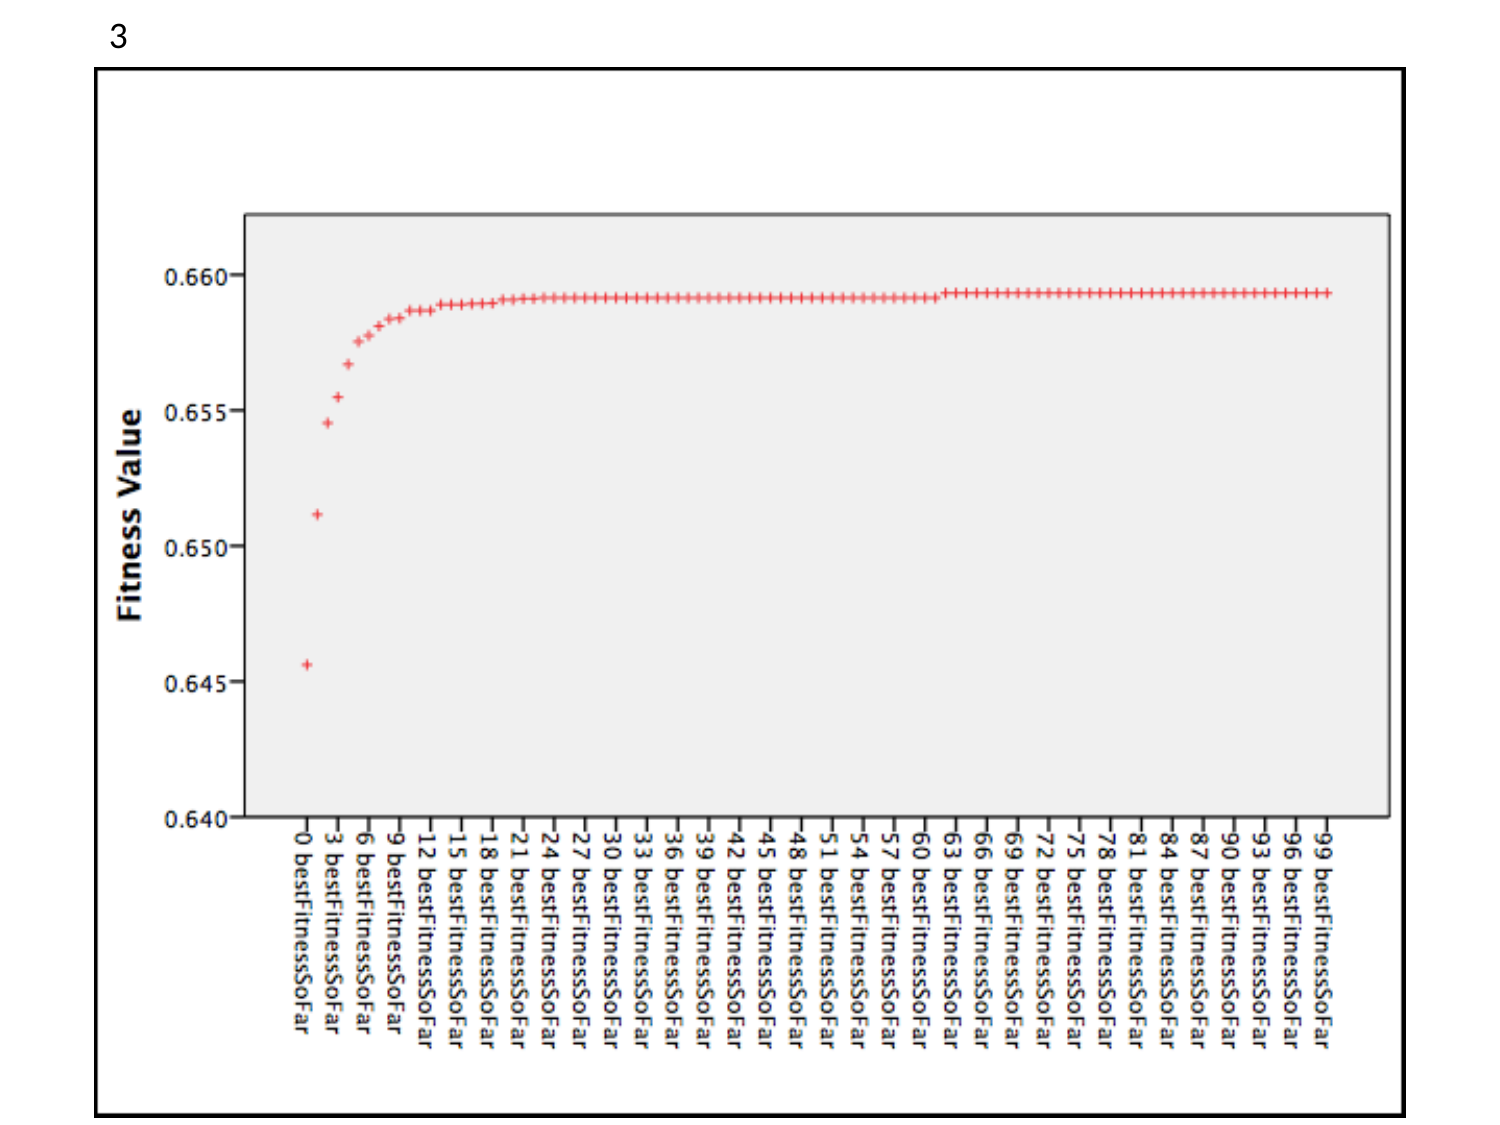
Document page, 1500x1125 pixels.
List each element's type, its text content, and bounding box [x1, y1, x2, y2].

picture [94, 67, 1406, 1118]
text_box 3 [94, 4, 143, 64]
